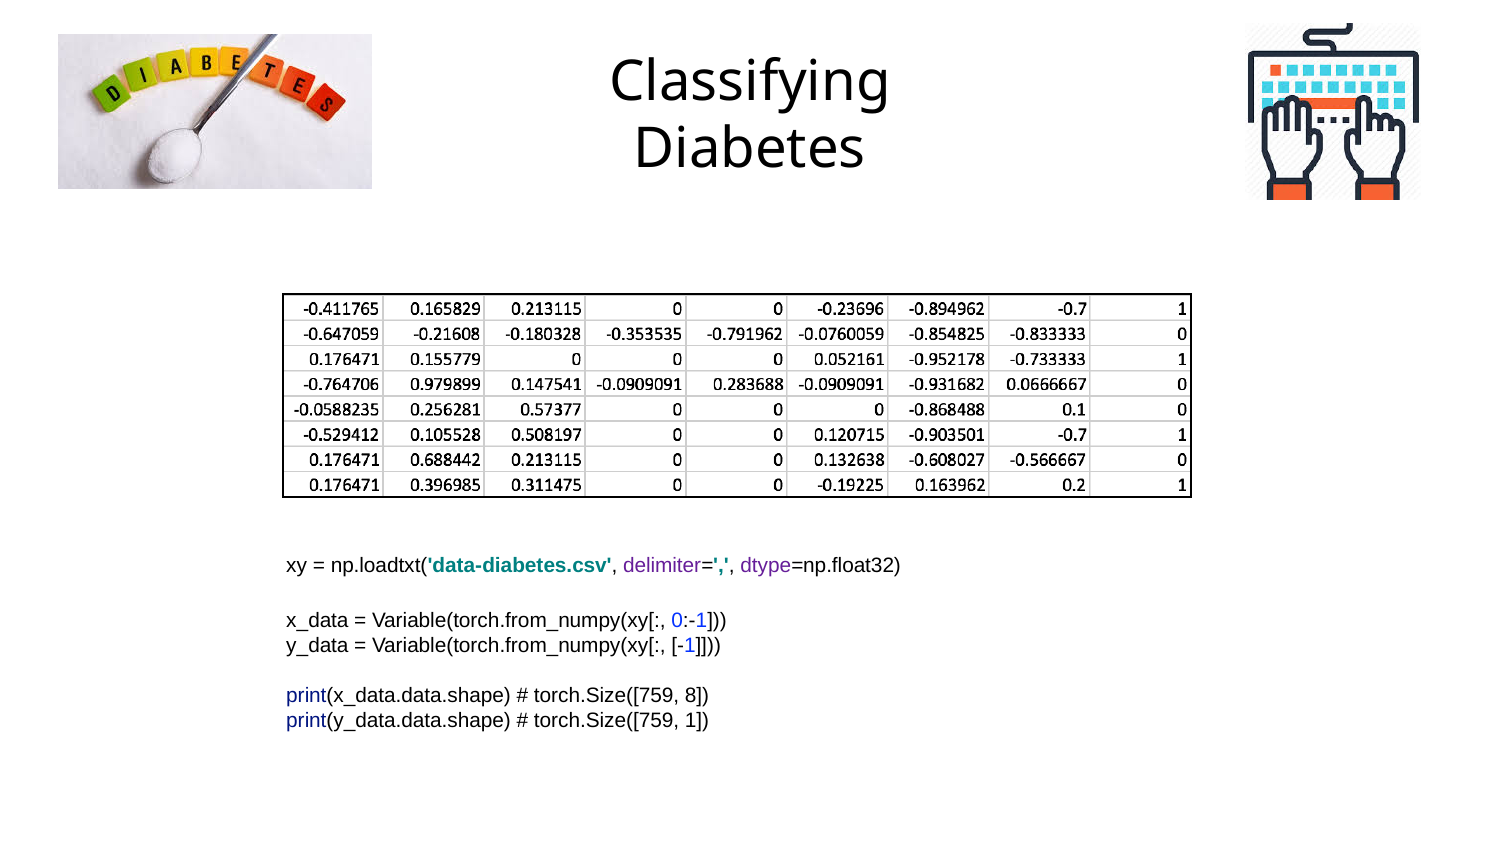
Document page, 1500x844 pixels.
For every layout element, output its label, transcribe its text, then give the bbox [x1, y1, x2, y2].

picture [58, 34, 372, 189]
text_box xy = np.loadtxt('data-diabetes.csv', delimiter=',', dtype=np.float32) x_data = Variable(torch.from_numpy(xy[:, 0:-1])) y_data = Variable(torch.from_numpy(xy[:, [-1]])) print(x_data.data.shape) # torch.Size([759, 8]) print(y_data.data.shape) # torch.Size([759, 1]) [281, 555, 1148, 729]
title Classifying Diabetes [498, 44, 1002, 179]
picture [1245, 23, 1422, 200]
picture [283, 294, 1191, 497]
